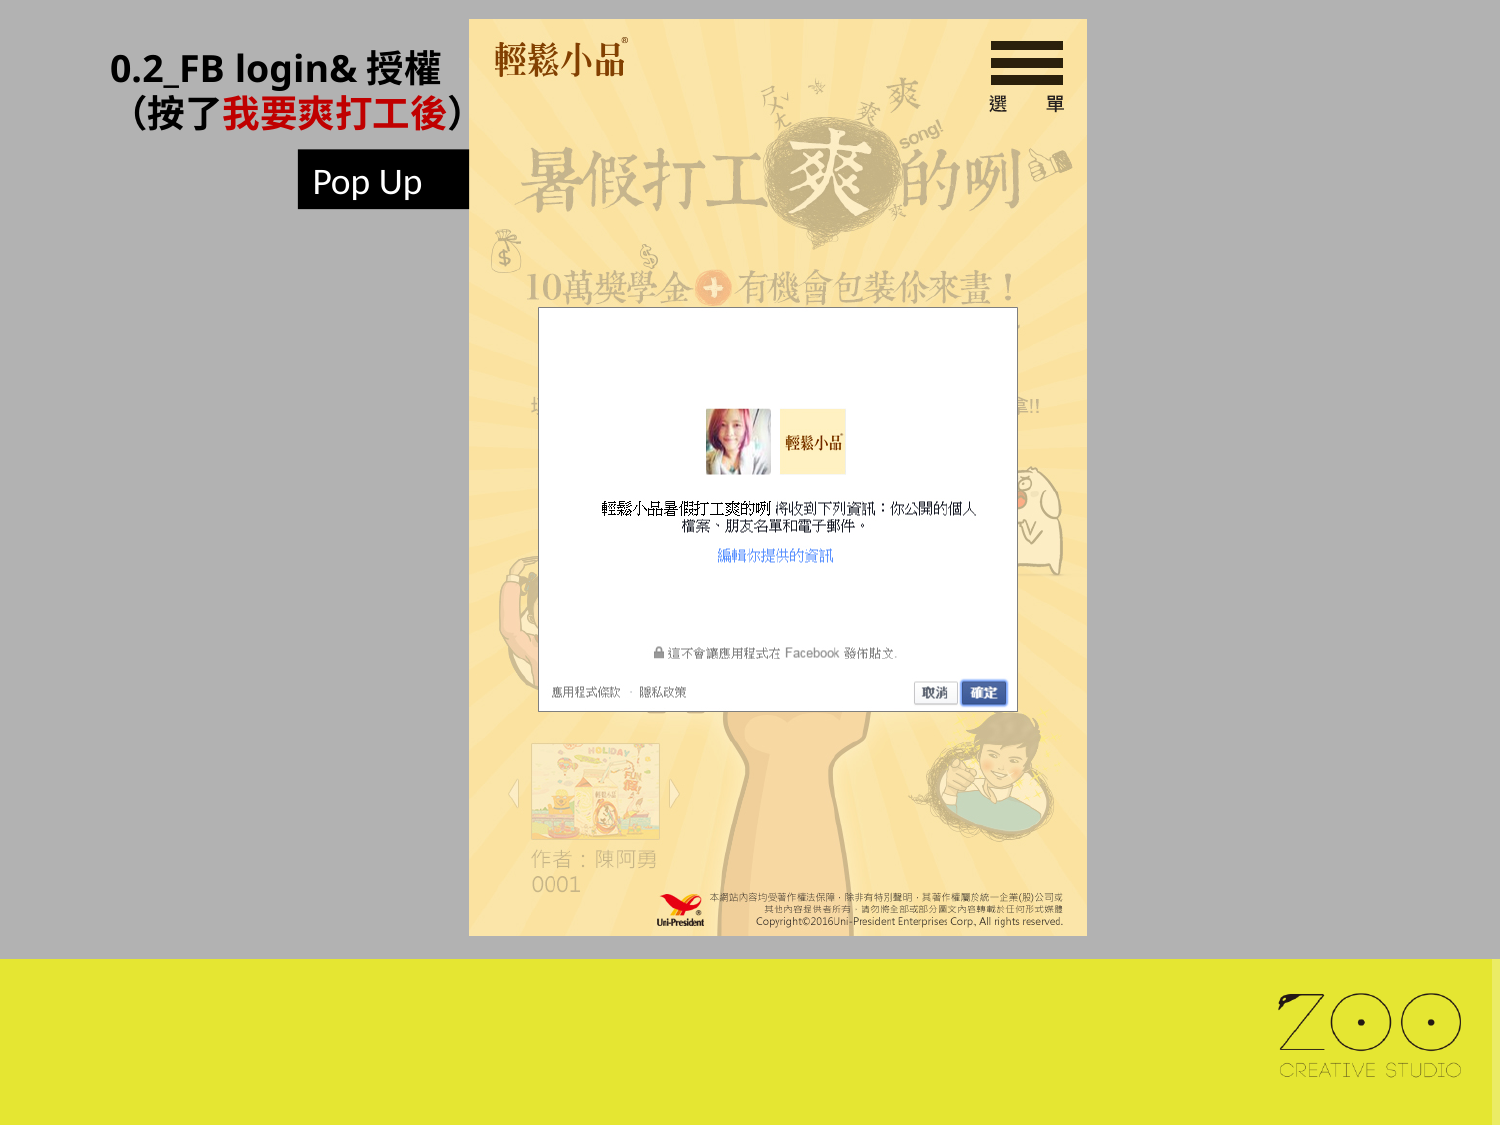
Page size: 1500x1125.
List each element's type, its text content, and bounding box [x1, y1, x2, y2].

text_box 0.2_FB login&授權 （按了我要爽打工後） [95, 37, 463, 142]
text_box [0, 952, 1500, 1125]
picture [468, 18, 1087, 936]
text_box Pop Up [297, 149, 463, 210]
